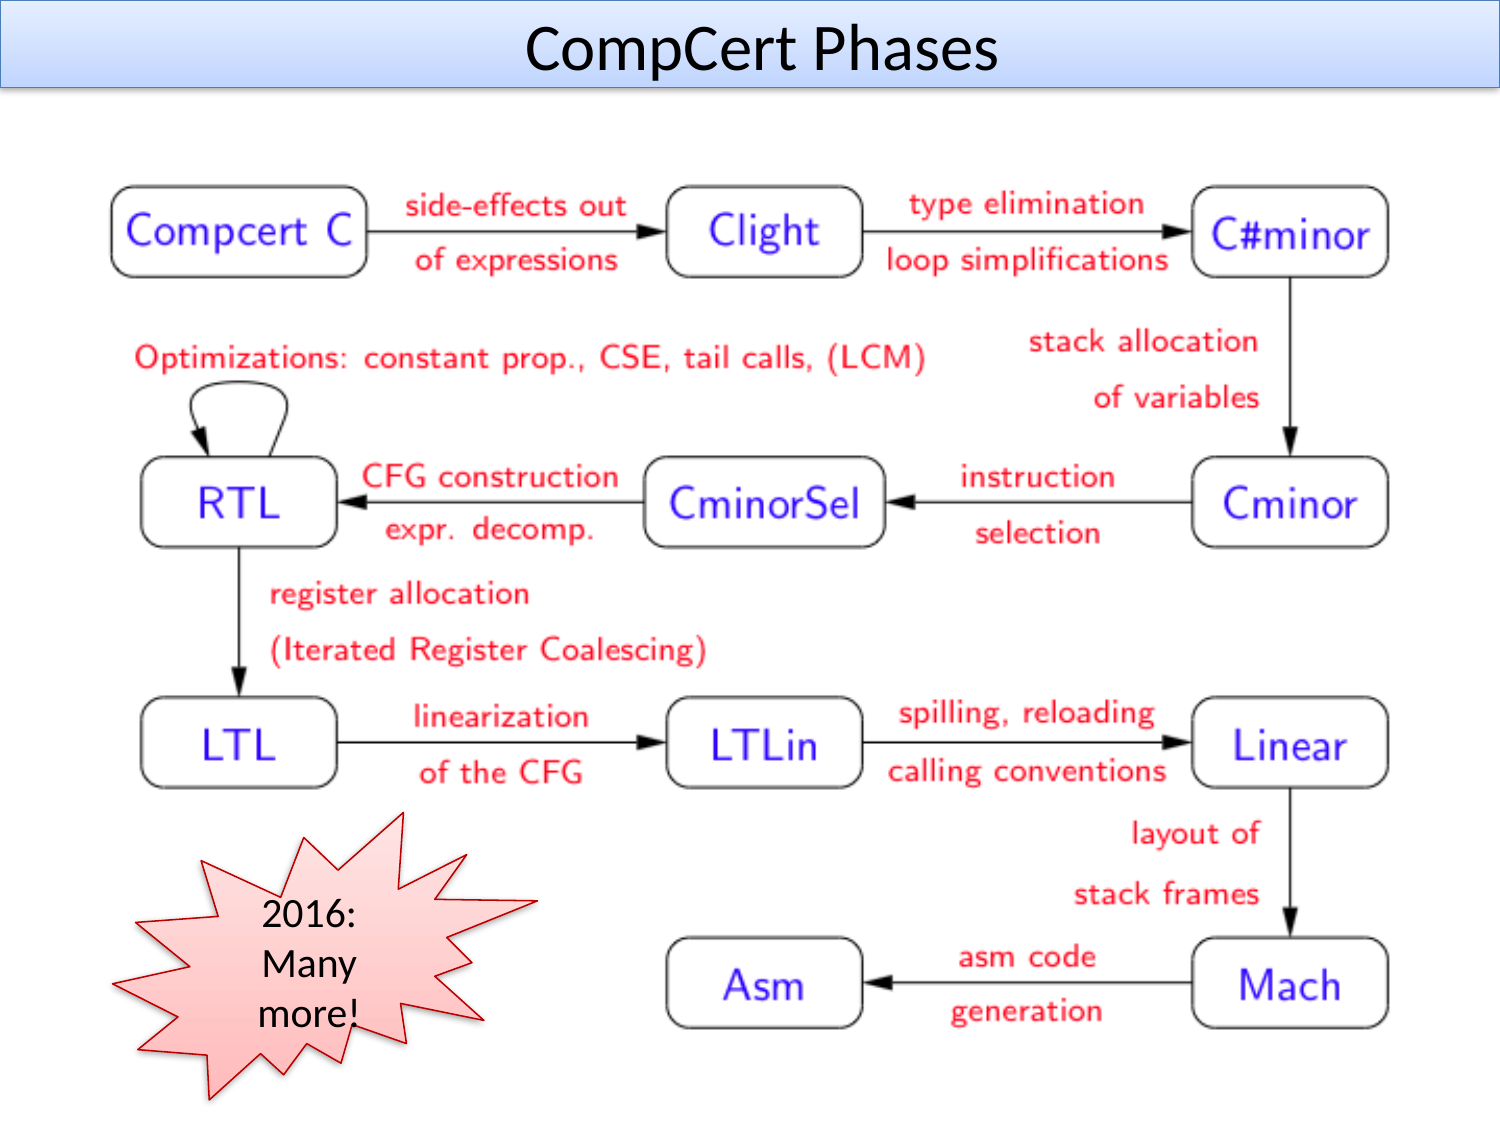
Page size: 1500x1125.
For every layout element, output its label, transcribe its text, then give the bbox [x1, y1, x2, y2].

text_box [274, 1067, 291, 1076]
picture [82, 162, 1423, 1059]
text_box 2016: Many more! [206, 1067, 247, 1101]
title CompCert Phases [87, 0, 1438, 97]
